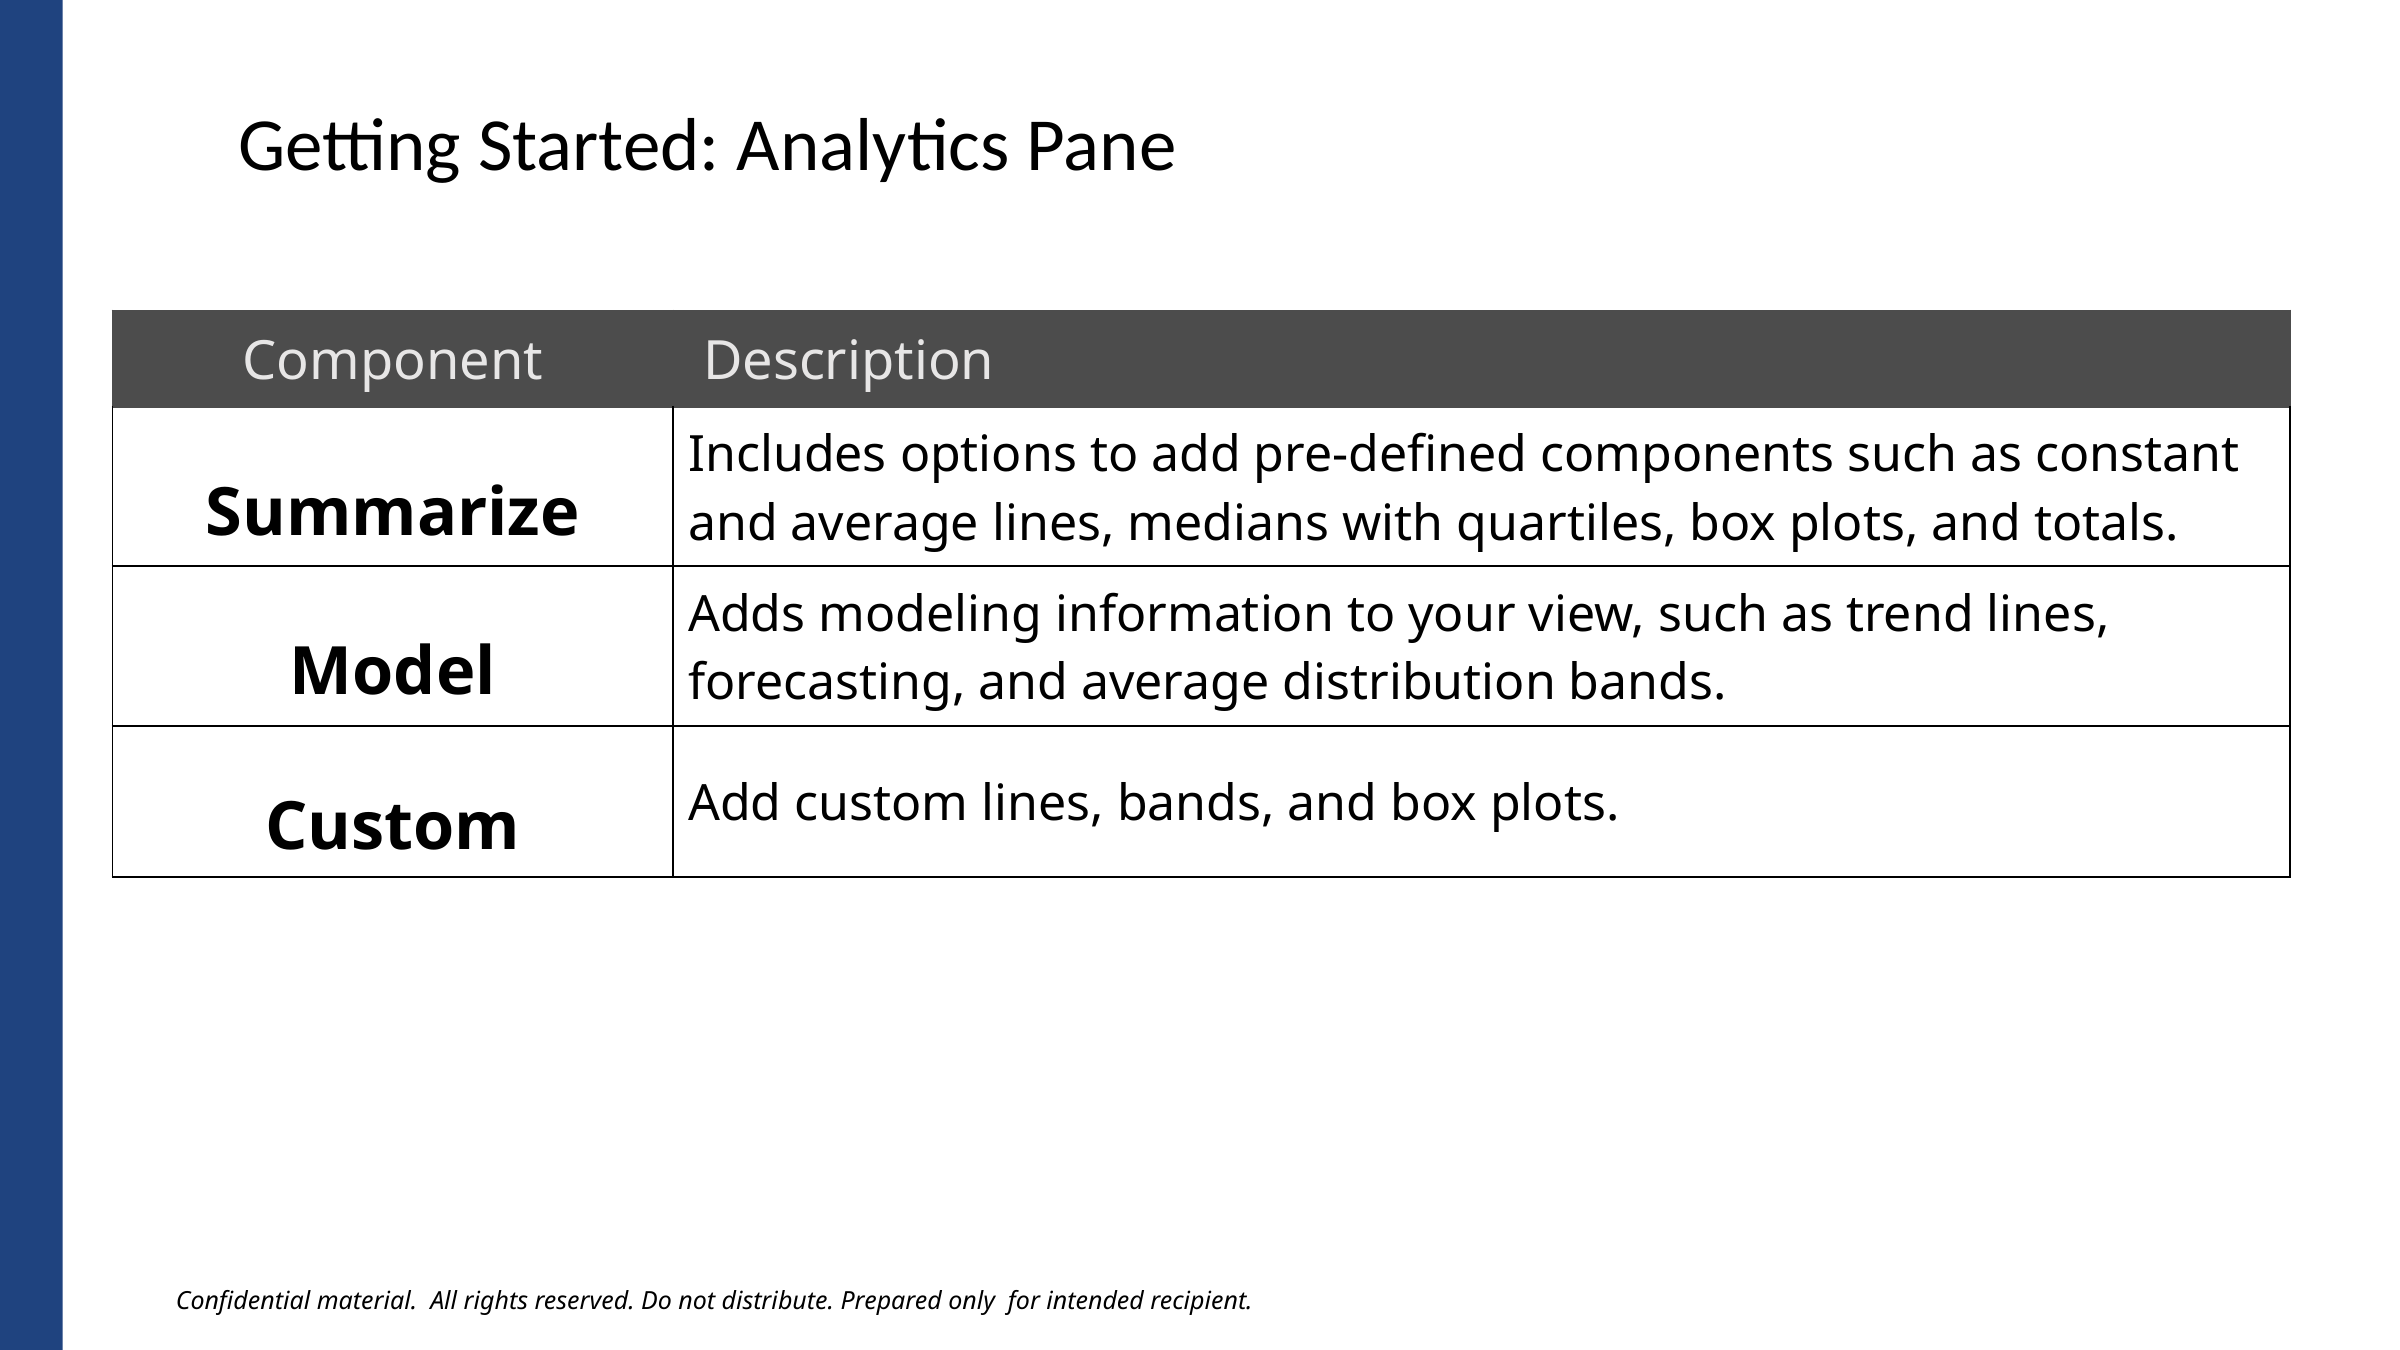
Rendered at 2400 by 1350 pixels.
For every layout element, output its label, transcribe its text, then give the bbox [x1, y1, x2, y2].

table_cell Custom [113, 727, 672, 876]
table_cell Model [113, 567, 672, 725]
table_header Description [674, 312, 2289, 406]
table_header Component [113, 312, 672, 406]
table_cell Add custom lines, bands, and box plots. [674, 727, 2289, 876]
table_cell Summarize [113, 408, 672, 565]
table_cell Adds modeling information to your view, such as trend lines, forecasting, and average distribution bands. [674, 567, 2289, 725]
list Getting Started: Analytics Pane [223, 98, 2400, 191]
table_cell Includes options to add pre-defined components such as constant and average lines, medians with quartiles, box plots, and totals. [674, 408, 2289, 565]
